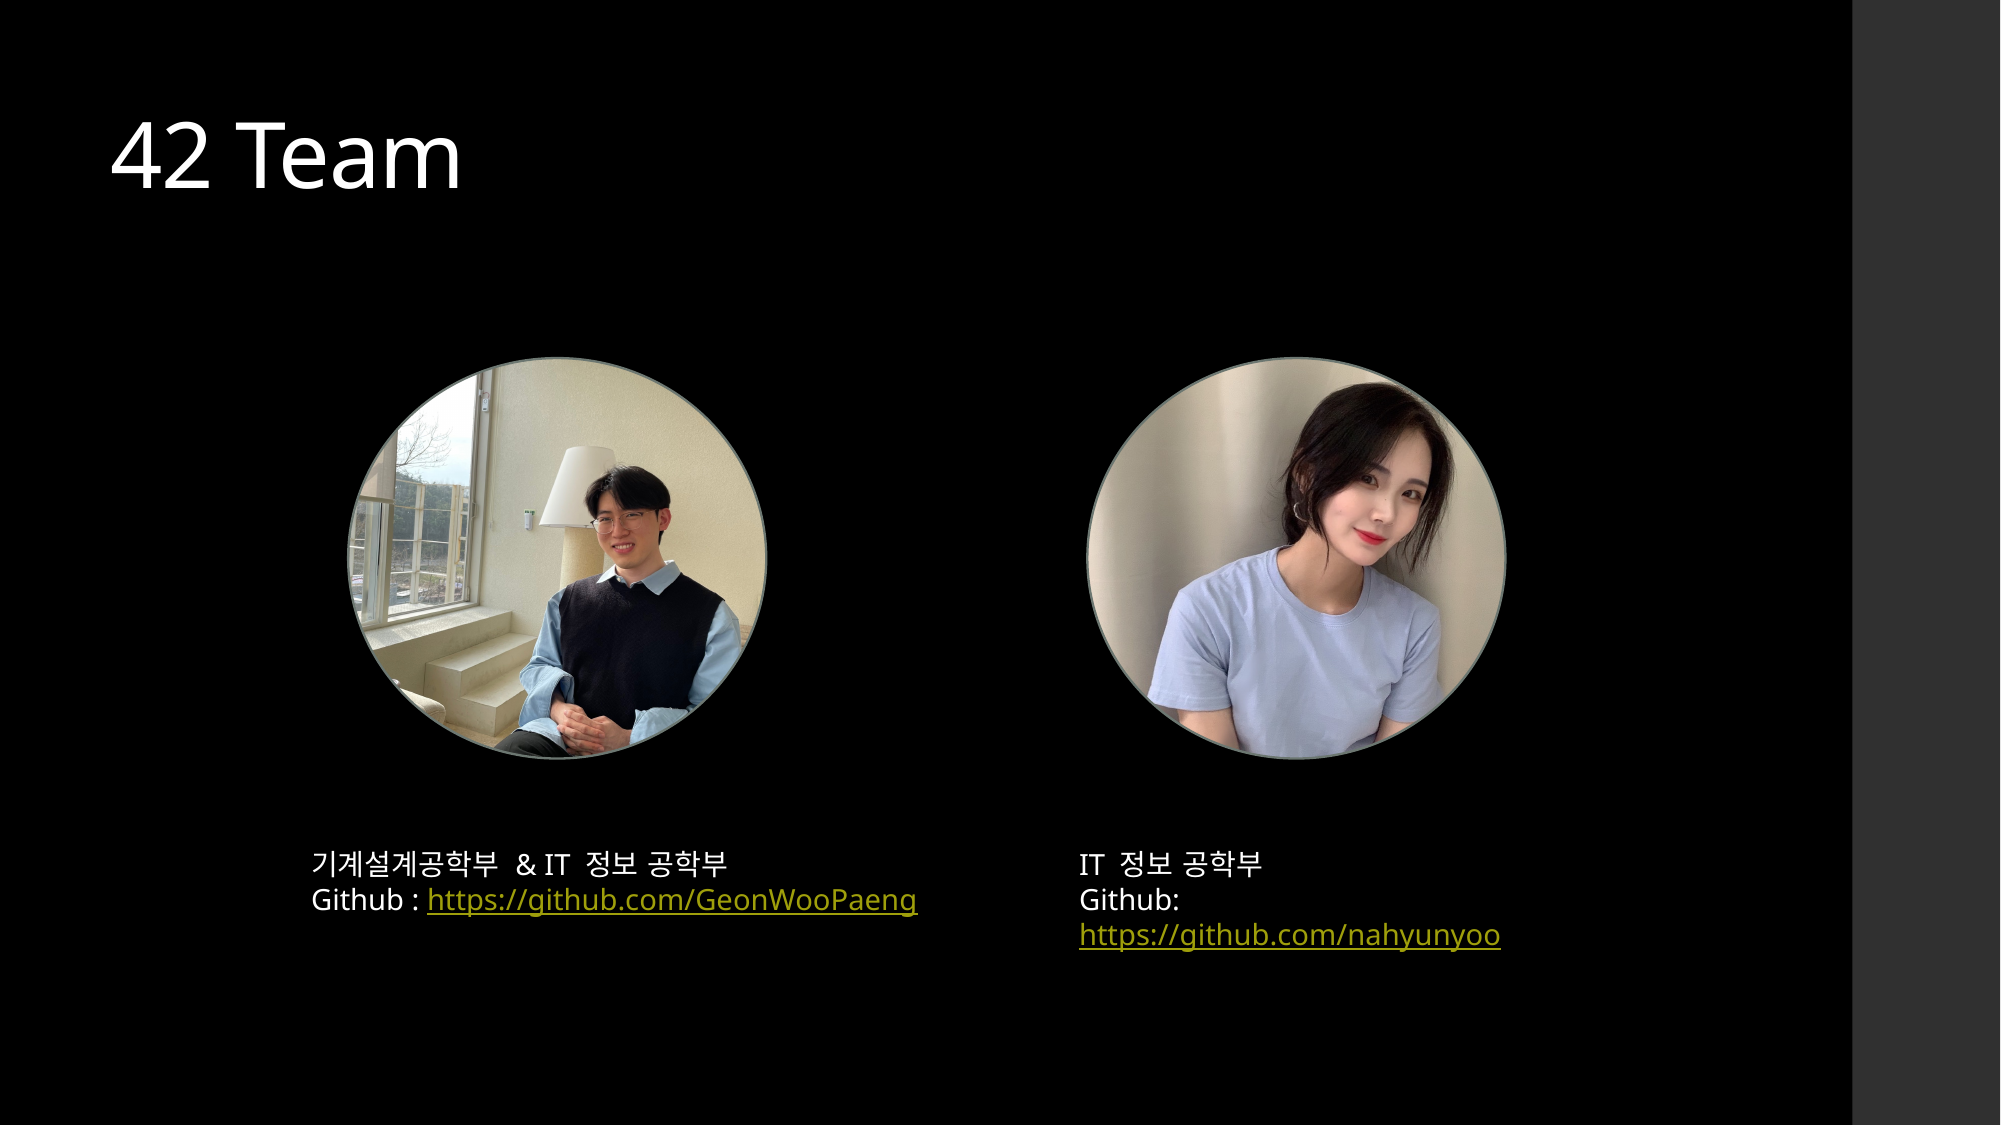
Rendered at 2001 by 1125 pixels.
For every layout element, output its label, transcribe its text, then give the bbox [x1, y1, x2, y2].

text_box 42 Team [94, 52, 1685, 217]
text_box 기계설계공학부 & IT 정보 공학부 Github : https://github.com/GeonWooPaeng [296, 839, 936, 929]
text_box IT 정보 공학부 Github: https://github.com/nahyunyoo [1064, 839, 1617, 964]
text_box [1086, 356, 1507, 760]
text_box [346, 356, 768, 760]
